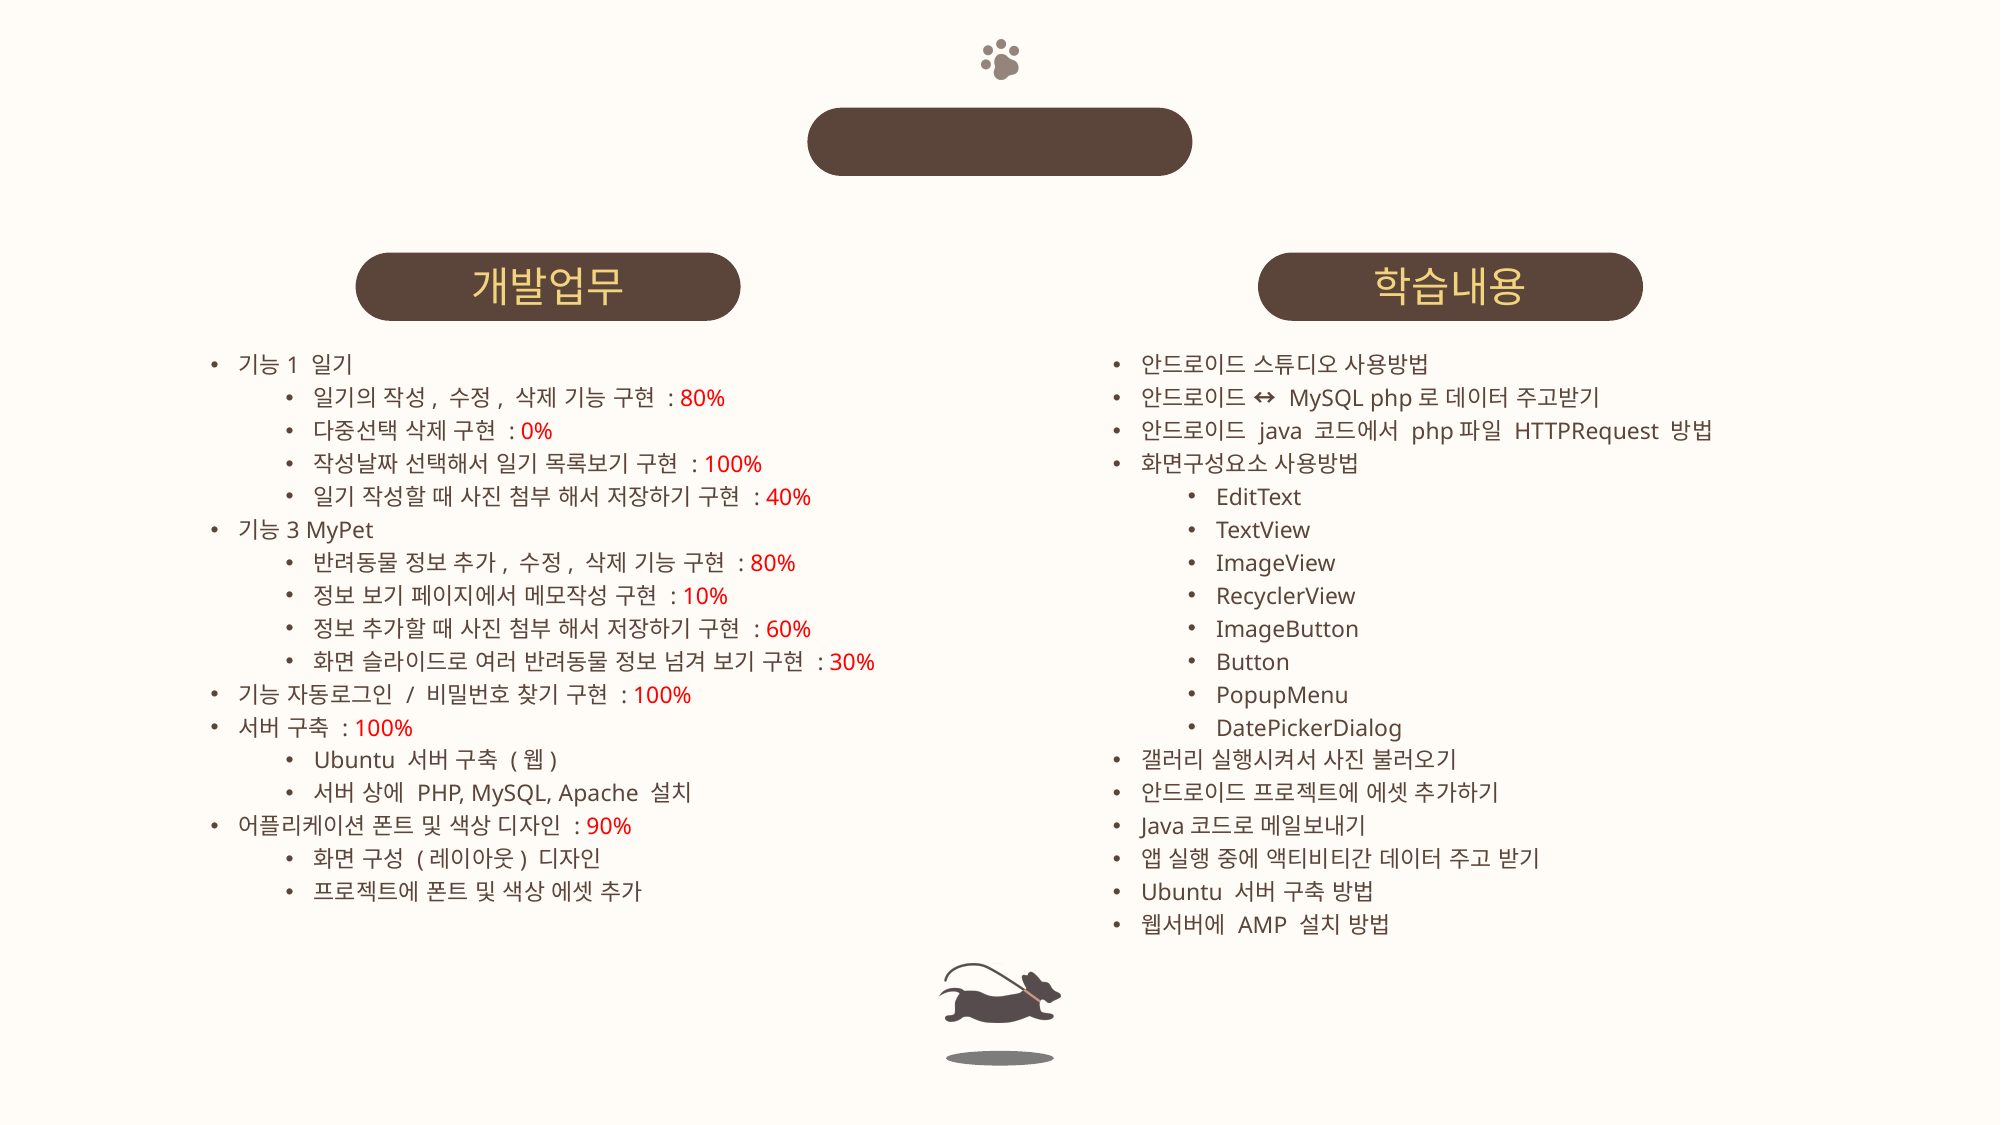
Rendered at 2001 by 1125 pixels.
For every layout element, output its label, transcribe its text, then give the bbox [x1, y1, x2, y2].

text_box 안드로이드 스튜디오 사용방법 안드로이드 ↔ MySQL php로 데이터 주고받기 안드로이드 java 코드에서 php파일 HTTPRequest 방법 화면구성요소 사용방법 EditText TextView ImageView RecyclerView ImageButton Button PopupMenu DatePickerDialog 갤러리 실행시켜서 사진 불러오기 안드로이드 프로젝트에 에셋 추가하기 Java코드로 메일보내기 앱 실행 중에 액티비티간 데이터 주고 받기 Ubuntu 서버 구축 방법 웹서버에 AMP 설치 방법 [1098, 337, 1805, 946]
text_box [944, 1049, 1056, 1067]
picture [981, 39, 1019, 80]
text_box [355, 252, 741, 321]
text_box 개발업무 및 학습내용 [800, 108, 1200, 174]
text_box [1257, 252, 1644, 321]
text_box 기능1 일기 일기의 작성, 수정, 삭제 기능 구현 : 80% 다중선택 삭제 구현 : 0% 작성날짜 선택해서 일기 목록보기 구현 : 100% 일기 작성할 때 사진 첨부 해서 저장하기 구현 : 40% 기능3 MyPet 반려동물 정보 추가, 수정, 삭제 기능 구현 : 80% 정보 보기 페이지에서 메모작성 구현 : 10% 정보 추가할 때 사진 첨부 해서 저장하기 구현 : 60% 화면 슬라이드로 여러 반려동물 정보 넘겨 보기 구현 : 30% 기능 자동로그인 / 비밀번호 찾기 구현 : 100% 서버 구축 : 100% Ubuntu 서버 구축 (웹) 서버 상에 PHP, MySQL, Apache 설치 어플리케이션 폰트 및 색상 디자인 : 90% 화면 구성 (레이아웃) 디자인 프로젝트에 폰트 및 색상 에셋 추가 [195, 337, 902, 913]
picture [939, 963, 1061, 1023]
